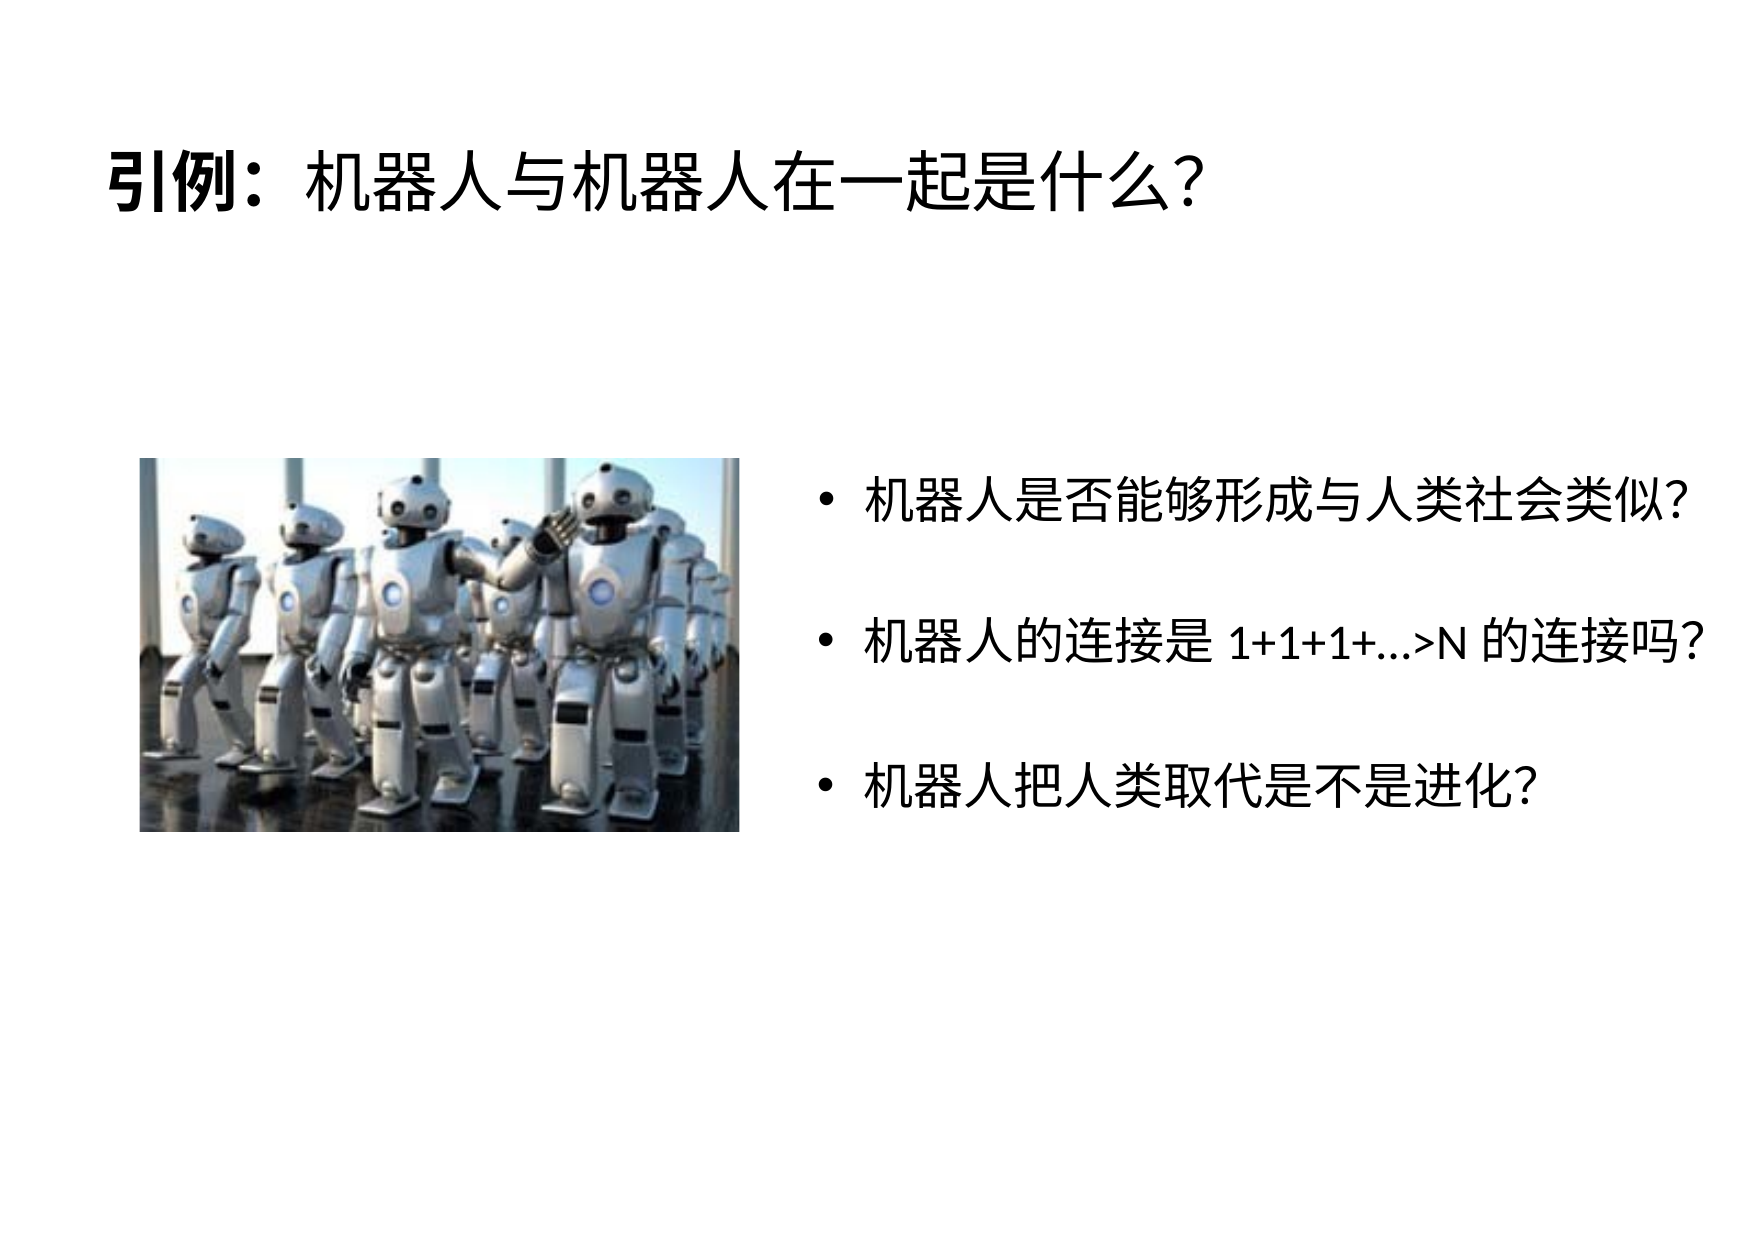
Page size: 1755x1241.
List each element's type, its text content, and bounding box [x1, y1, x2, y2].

text_box 机器人是否能够形成与人类社会类似？ [803, 460, 1702, 536]
text_box 引例：机器人与机器人在一起是什么？ [89, 132, 1652, 308]
text_box 机器人的连接是1+1+1+…>N的连接吗？ [802, 601, 1755, 677]
text_box [139, 458, 740, 832]
text_box 机器人把人类取代是不是进化？ [802, 747, 1755, 822]
